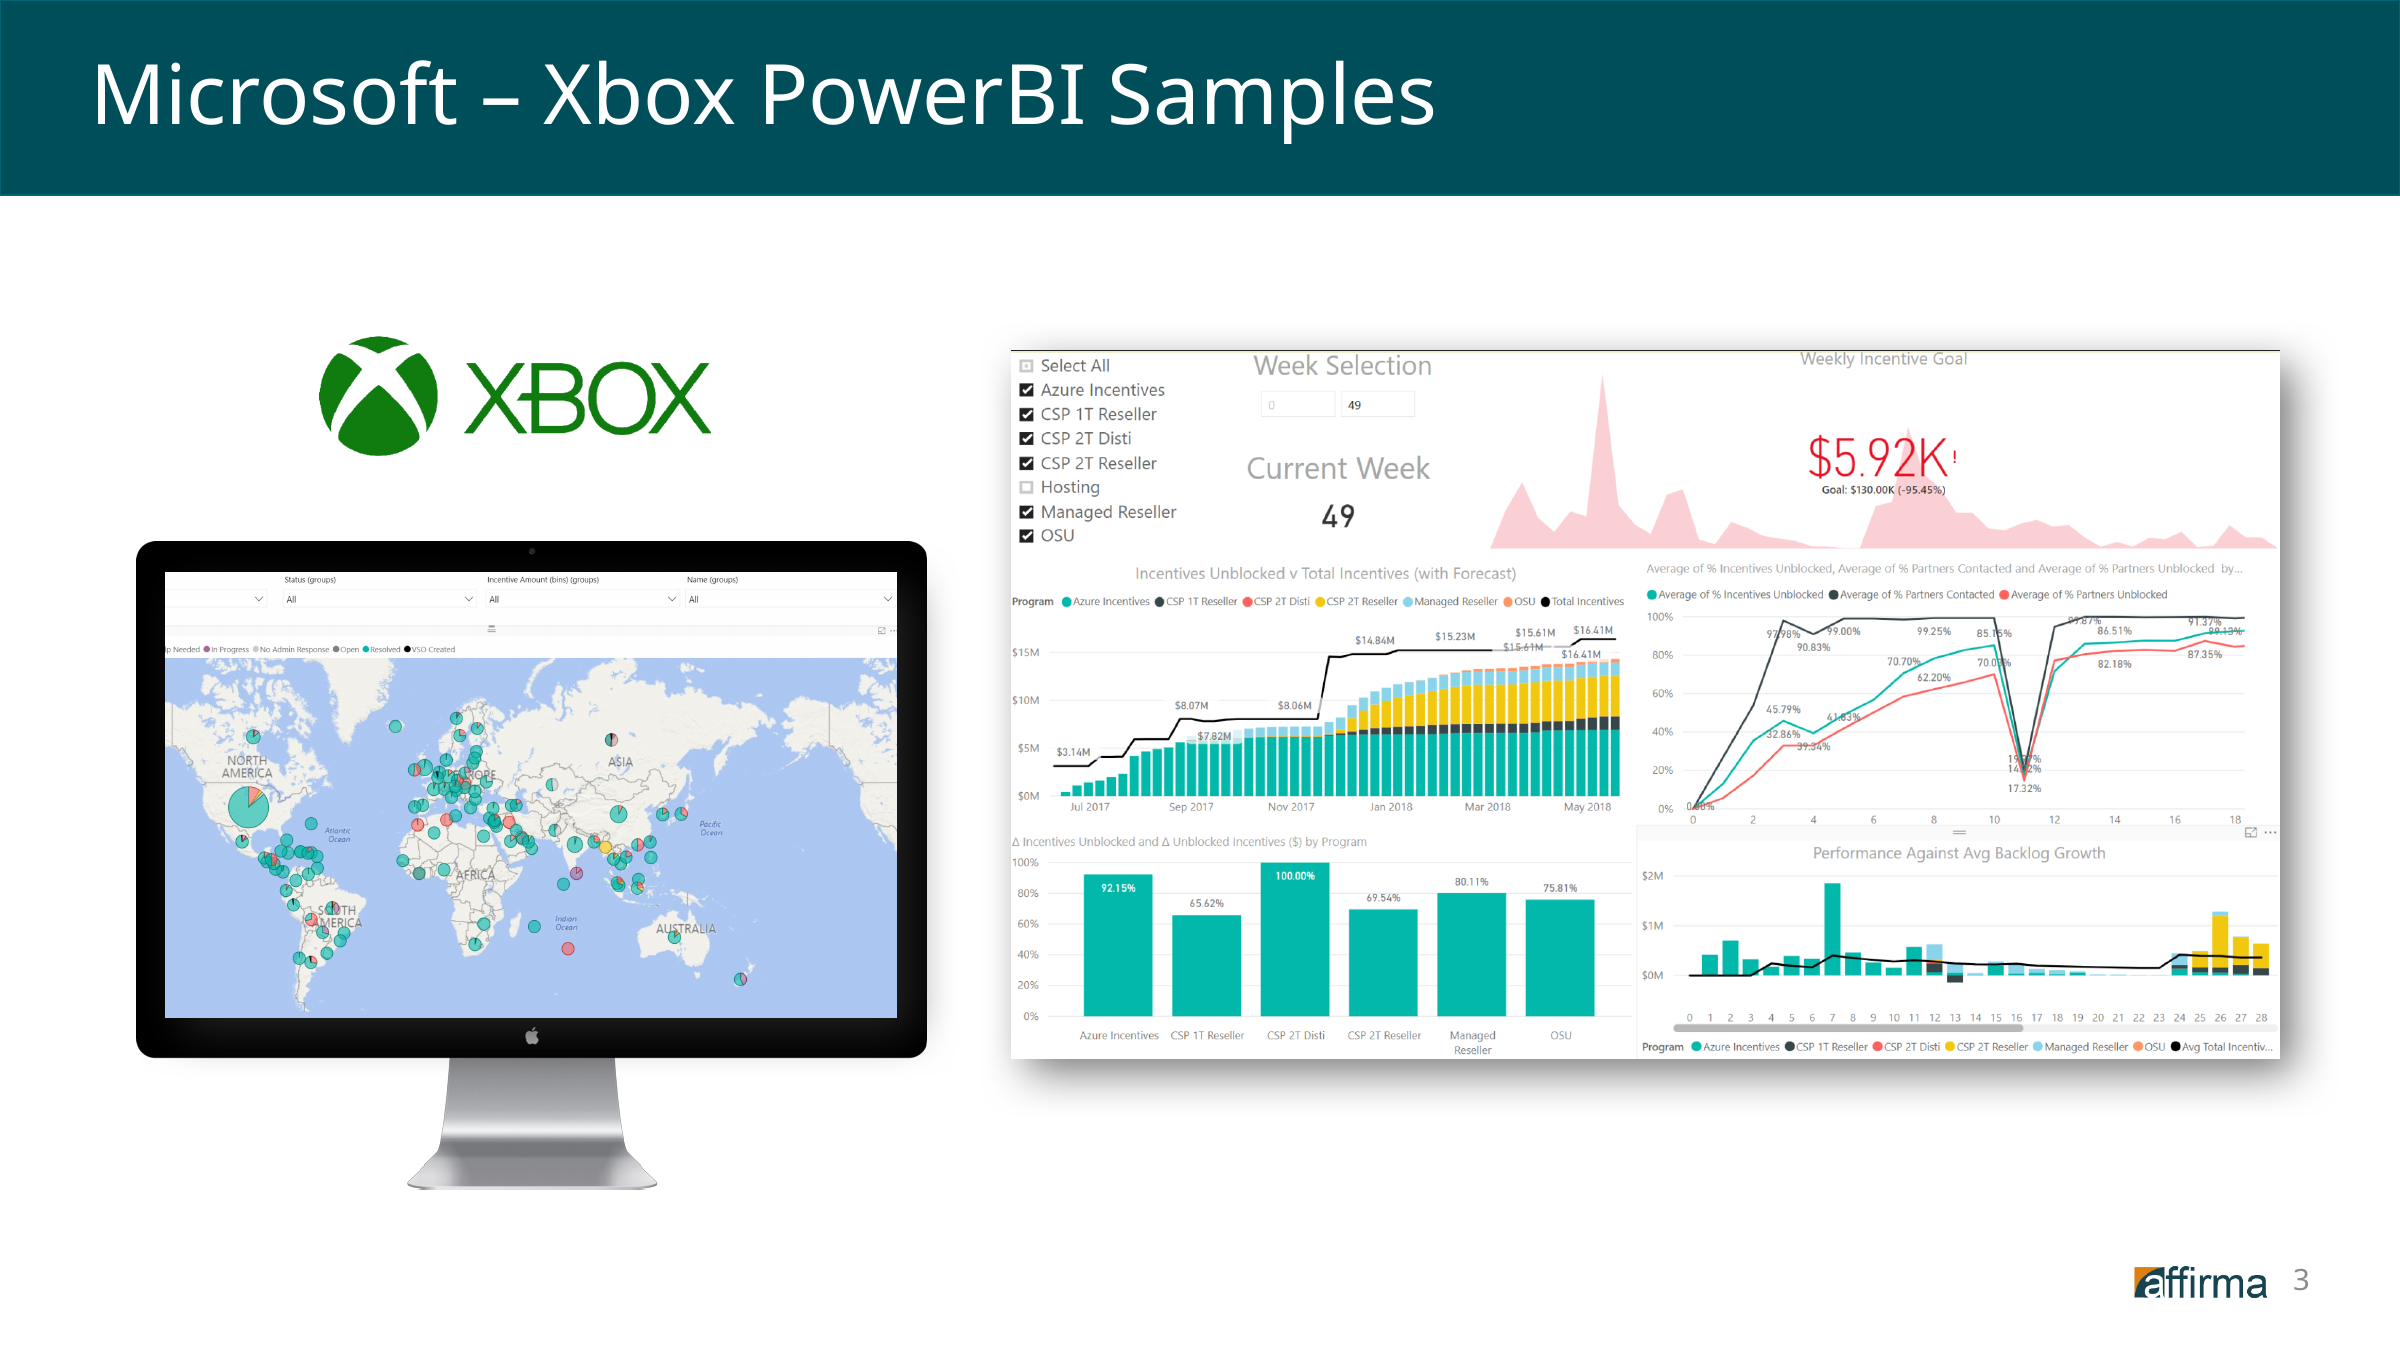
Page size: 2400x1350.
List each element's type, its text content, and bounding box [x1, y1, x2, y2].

picture [136, 541, 927, 1190]
picture [2130, 1260, 2220, 1305]
picture [319, 336, 711, 456]
picture [1011, 350, 2280, 1059]
title Microsoft – Xbox PowerBI Samples [75, 45, 2325, 150]
slide_number 3 [2220, 1251, 2325, 1312]
